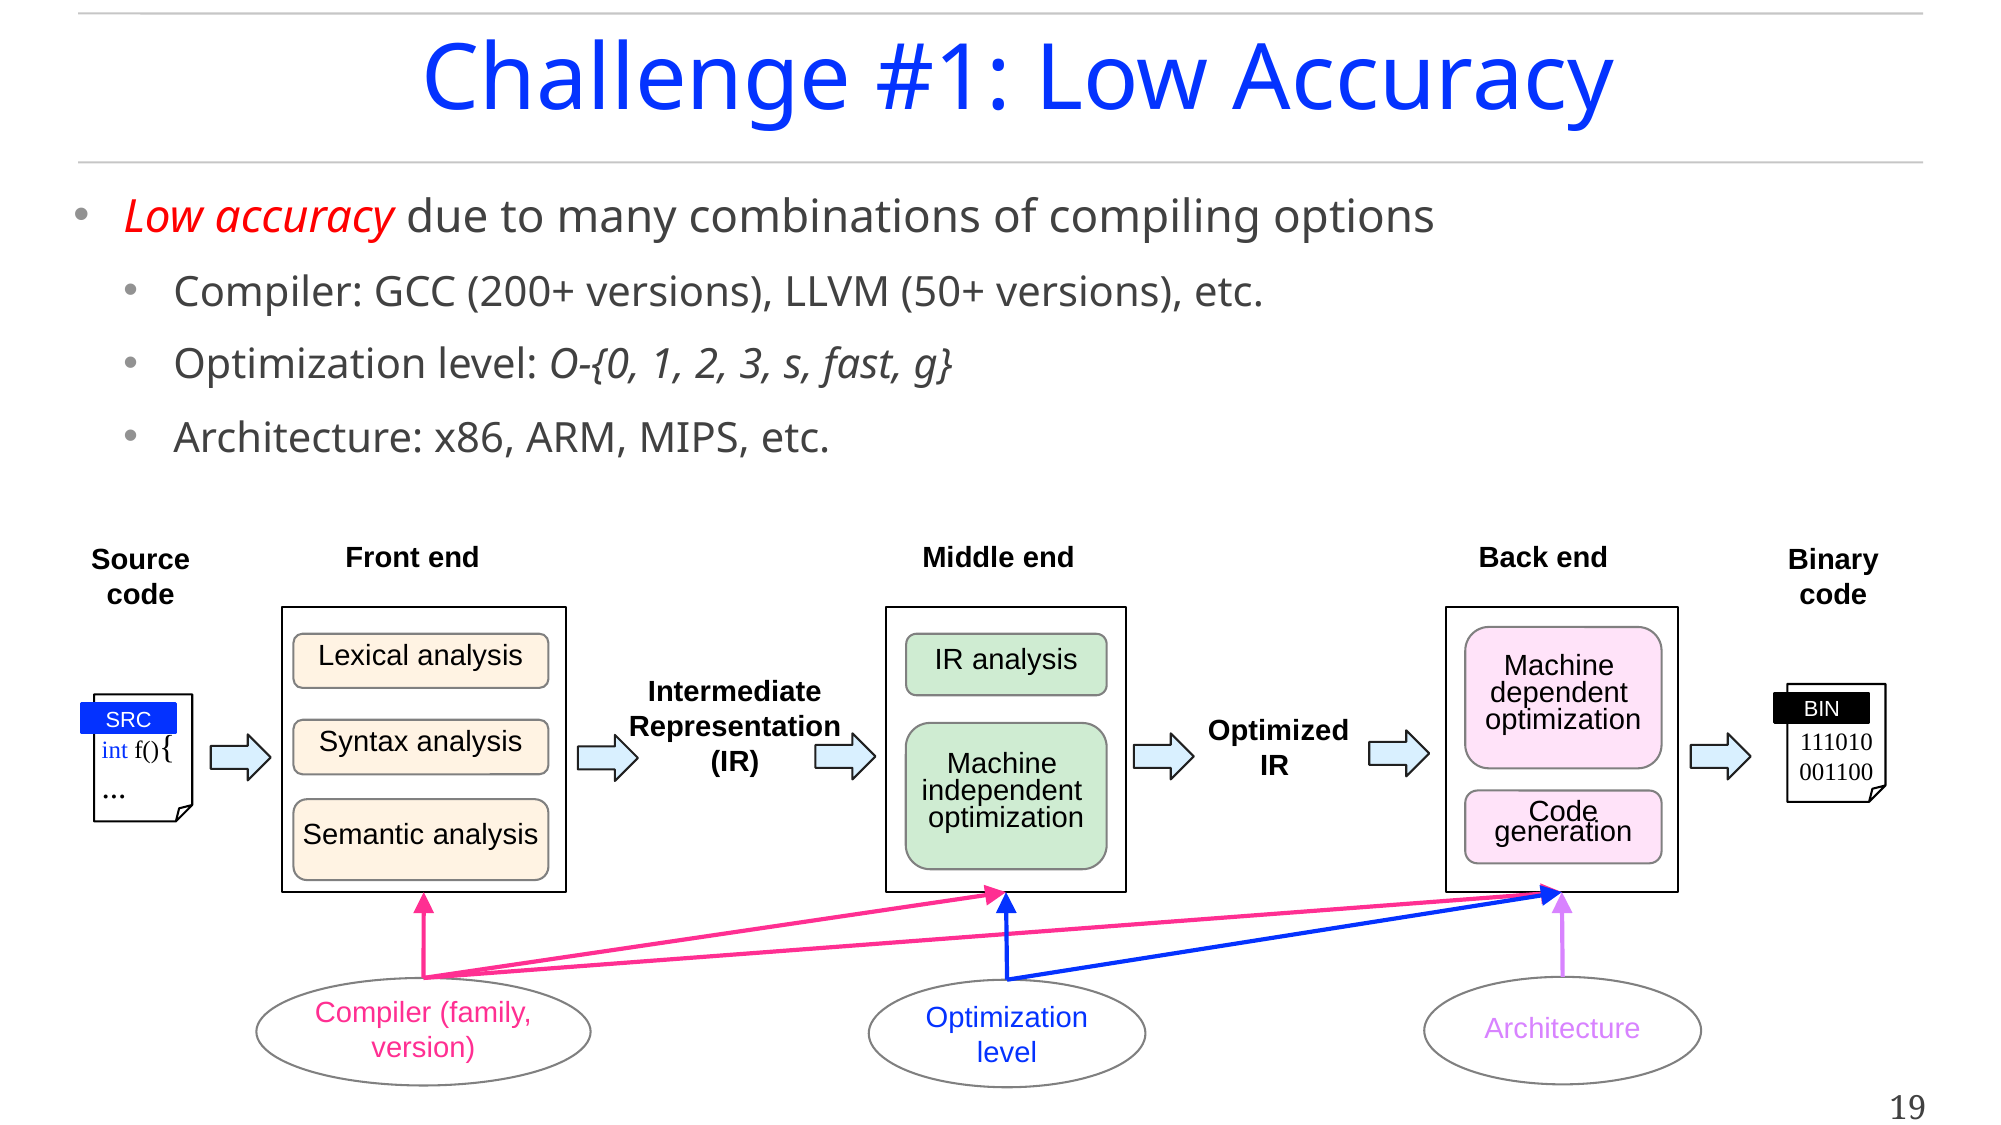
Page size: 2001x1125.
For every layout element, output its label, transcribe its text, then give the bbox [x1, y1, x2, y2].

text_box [423, 891, 1563, 980]
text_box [64, 524, 217, 822]
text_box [815, 522, 1369, 891]
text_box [1369, 522, 1923, 893]
slide_number 19 [1871, 1078, 1945, 1124]
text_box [210, 522, 815, 893]
title Challenge #1: Low Accuracy [56, 10, 1980, 149]
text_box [256, 976, 1702, 1088]
text_box Low accuracy due to many combinations of compiling options Compiler: GCC (200+ versions), LLVM (50+ versions), etc. Optimization level: O-{0, 1, 2, 3, s, fast, g} Architecture: x86, ARM, MIPS, etc. [65, 162, 2000, 485]
